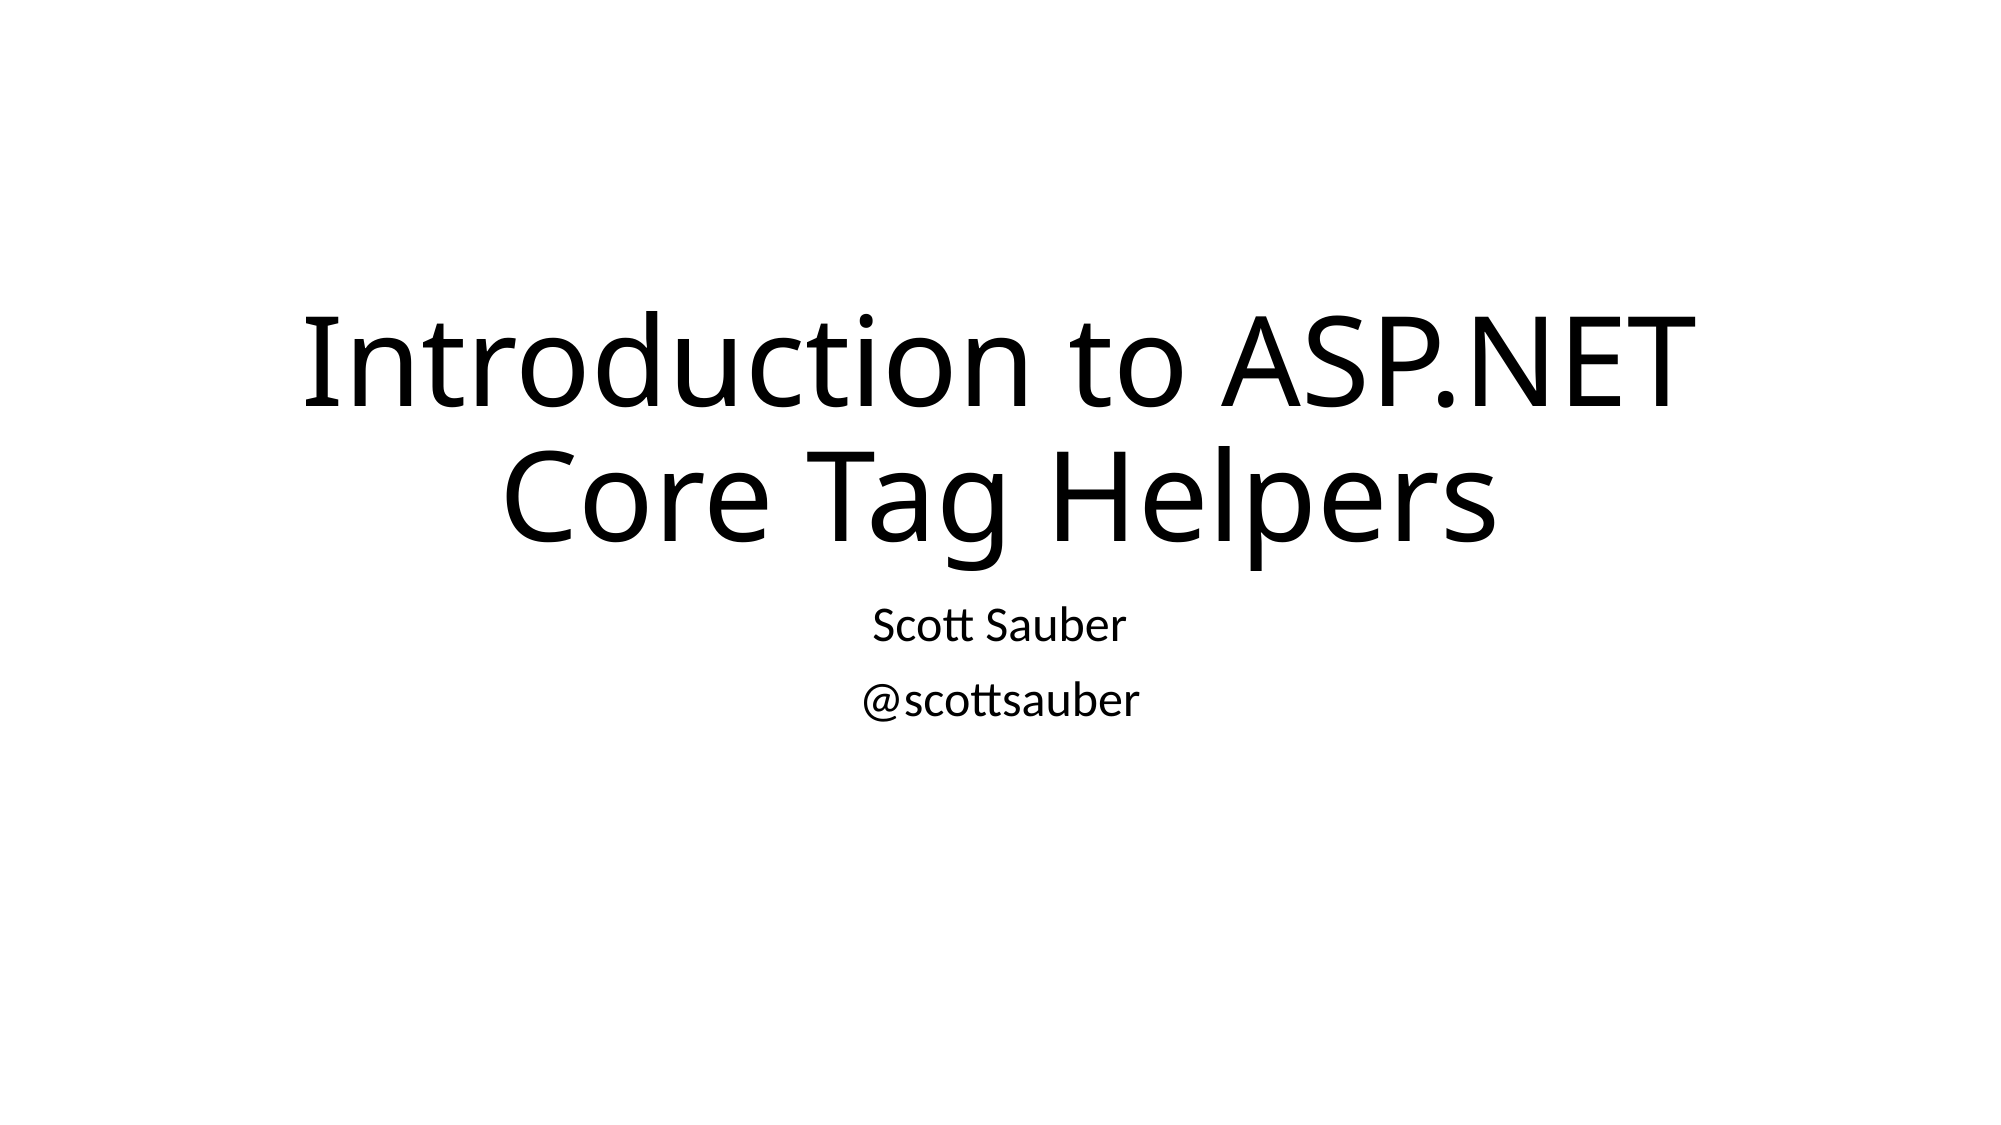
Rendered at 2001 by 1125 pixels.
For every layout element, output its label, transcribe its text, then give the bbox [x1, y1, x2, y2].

subtitle Scott Sauber @scottsauber [249, 590, 1750, 863]
title Introduction to ASP.NET Core Tag Helpers [249, 184, 1750, 576]
